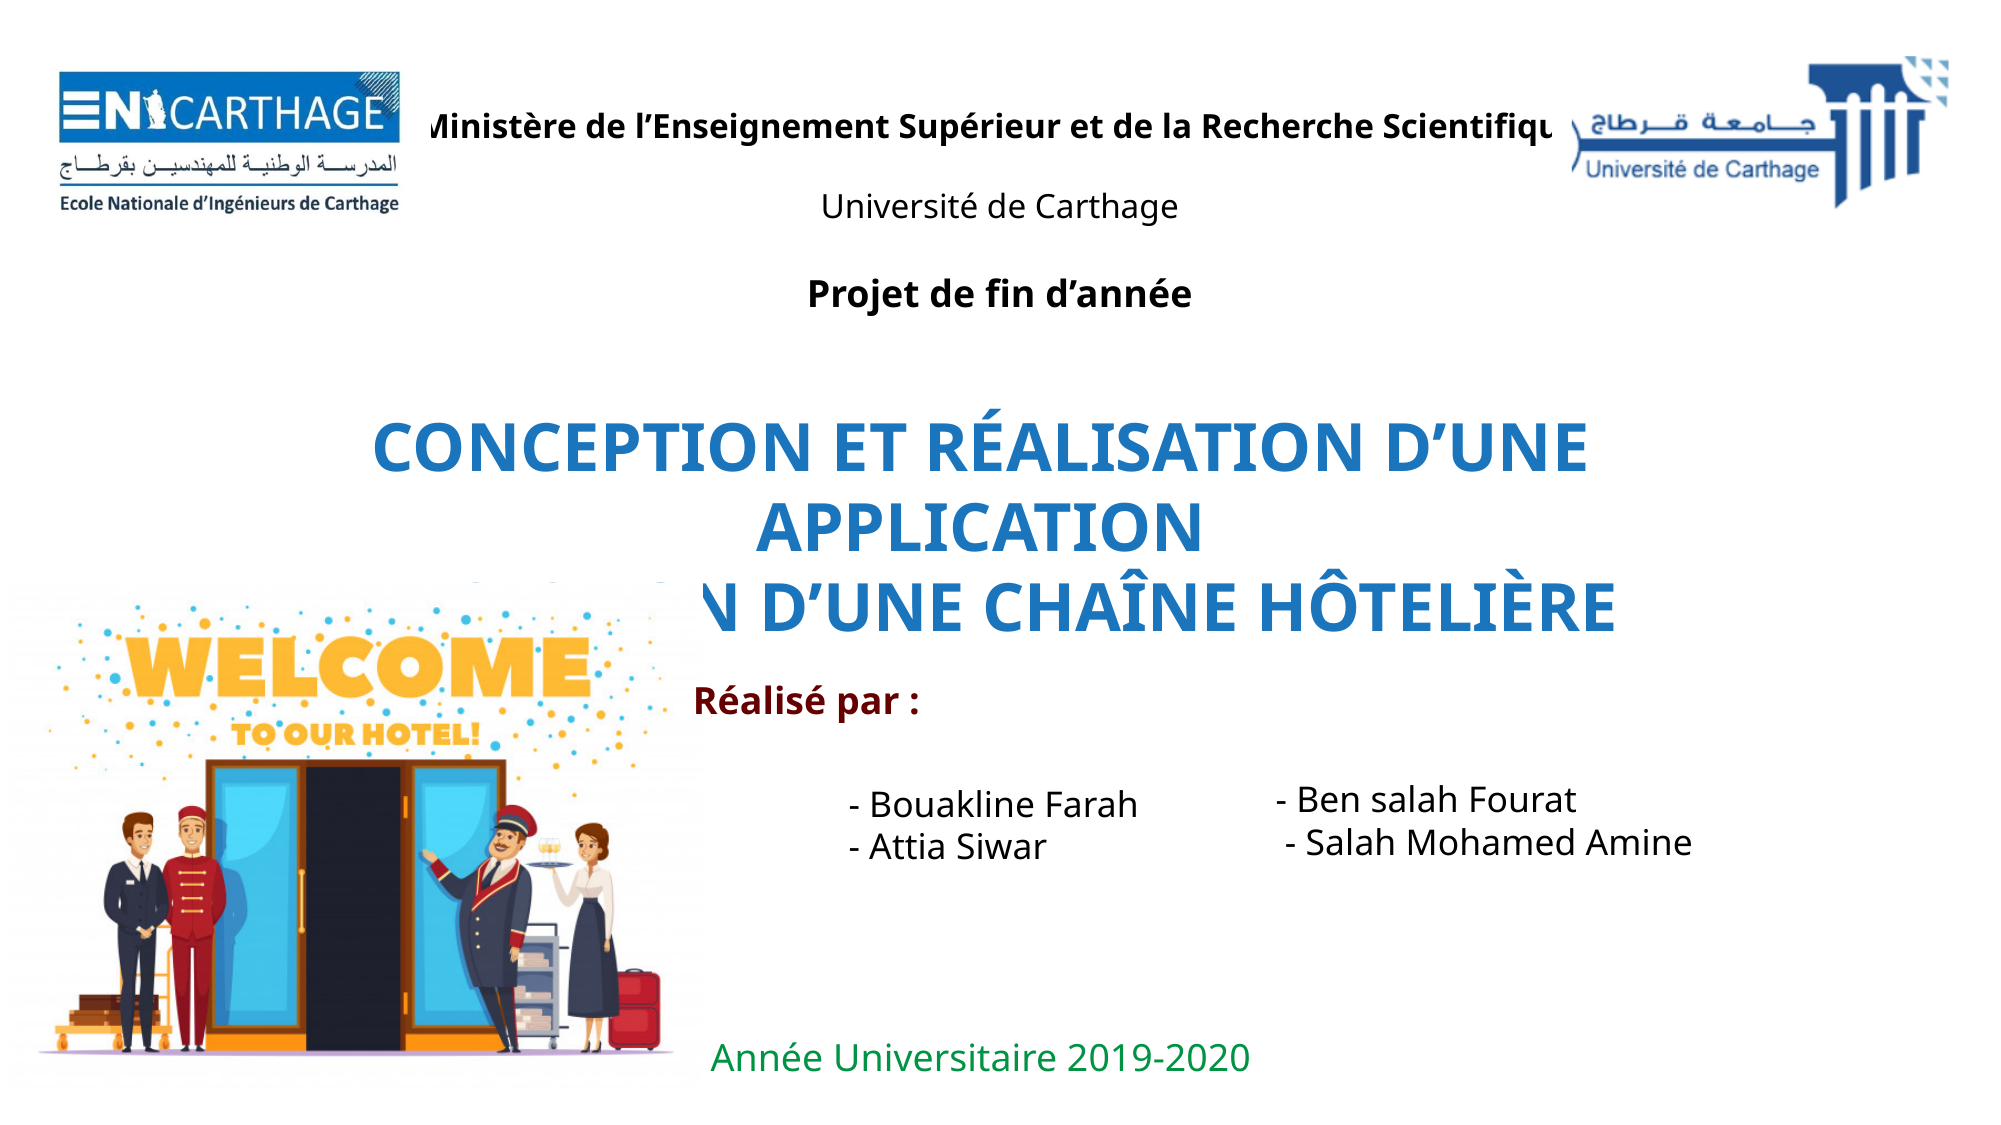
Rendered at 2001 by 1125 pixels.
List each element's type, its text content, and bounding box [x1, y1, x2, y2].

text_box Année Universitaire 2019-2020 [708, 1026, 1285, 1087]
text_box - Ben salah Fourat - Salah Mohamed Amine [1260, 769, 1914, 870]
text_box Ministère de l’Enseignement Supérieur et de la Recherche Scientifique Université de Carthage Projet de fin d’année [358, 58, 1642, 312]
picture [30, 52, 431, 238]
text_box Réalisé par : [708, 669, 975, 730]
picture [9, 583, 704, 1089]
text_box Conception et réalisation d’une application de gestion d’une chaîne hôtelière [282, 397, 1681, 653]
picture [1551, 36, 1970, 238]
text_box - Bouakline Farah - Attia Siwar [833, 774, 1234, 875]
